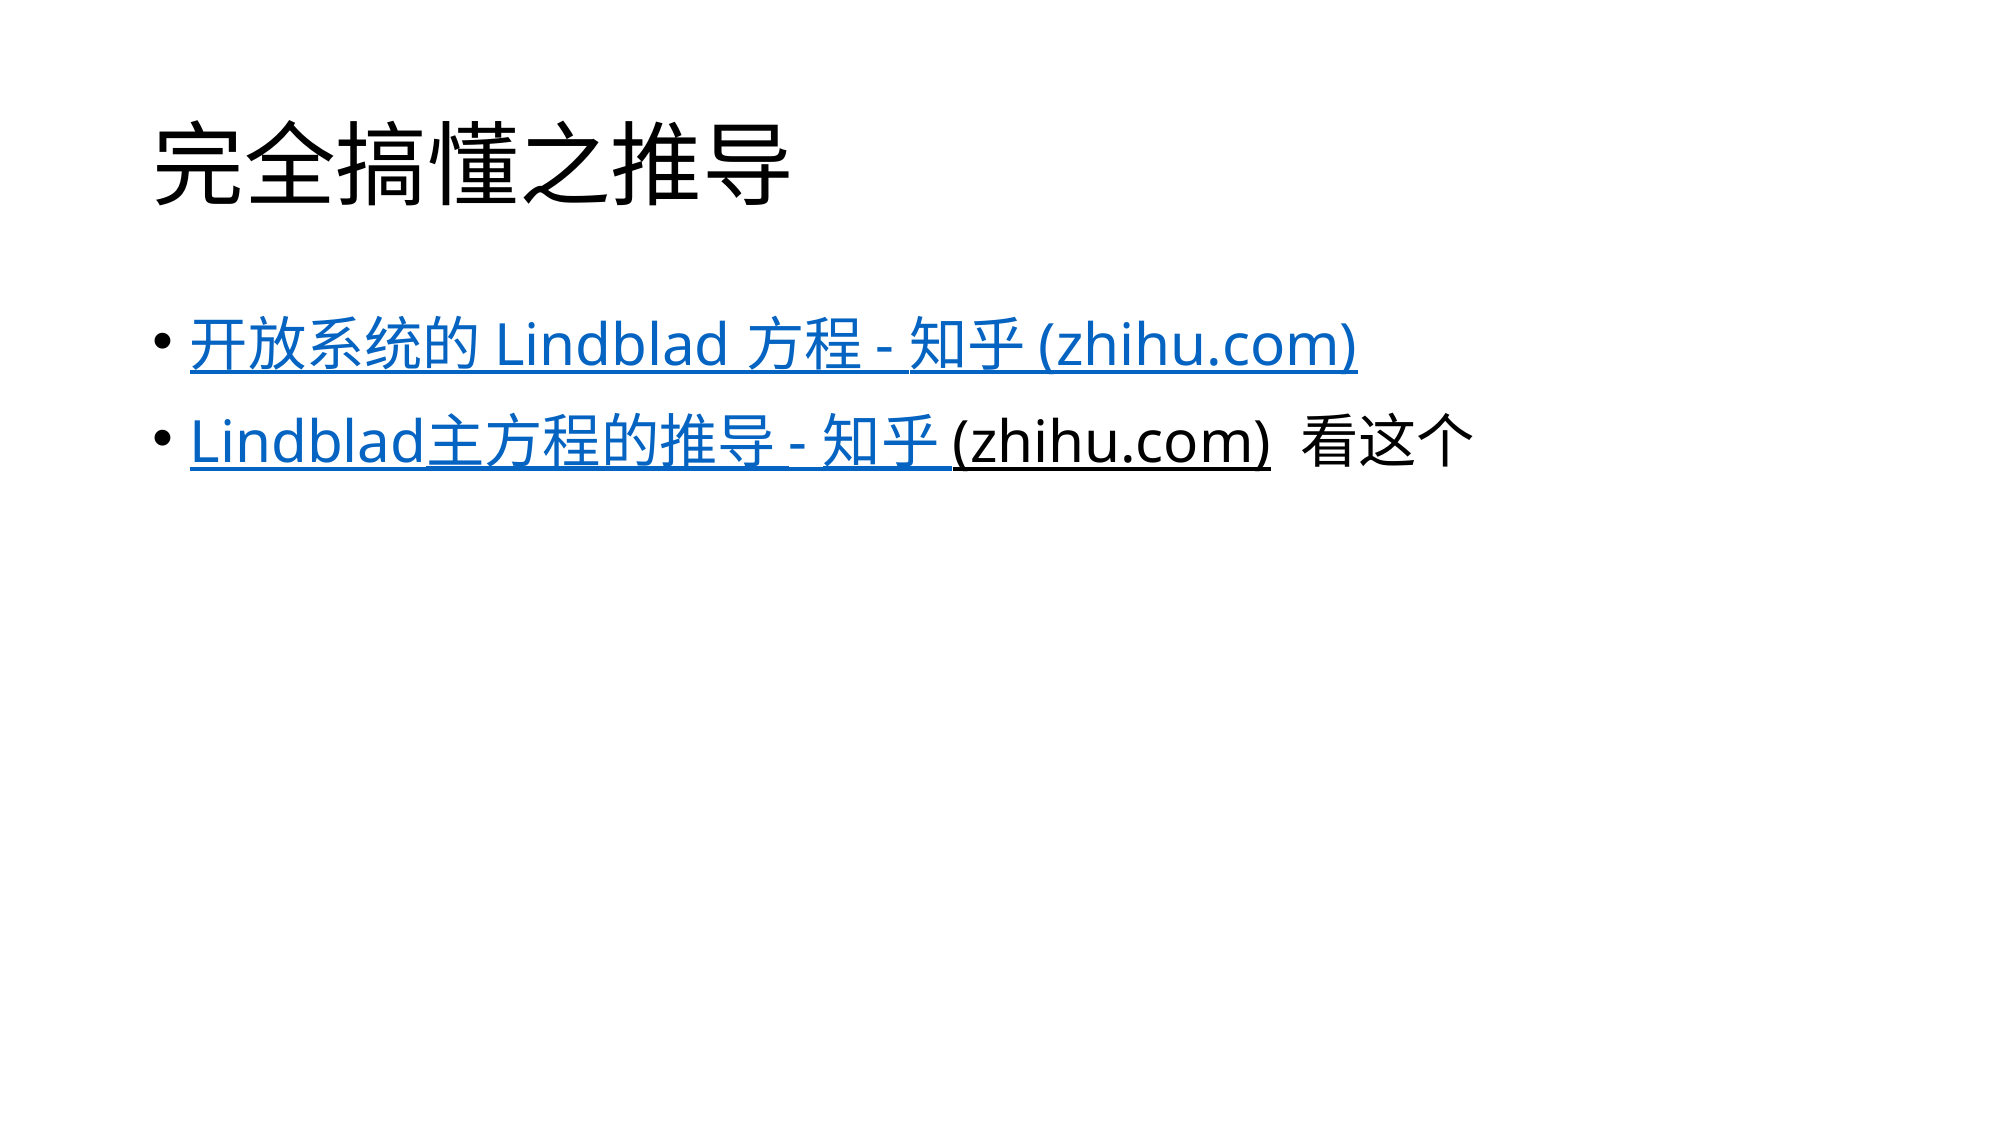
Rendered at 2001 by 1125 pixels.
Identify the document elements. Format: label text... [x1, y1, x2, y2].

list 开放系统的 Lindblad 方程 - 知乎 (zhihu.com) Lindblad主方程的推导 - 知乎 (zhihu.com) 看这个 [137, 299, 1863, 1014]
title 完全搞懂之推导 [137, 59, 1863, 278]
